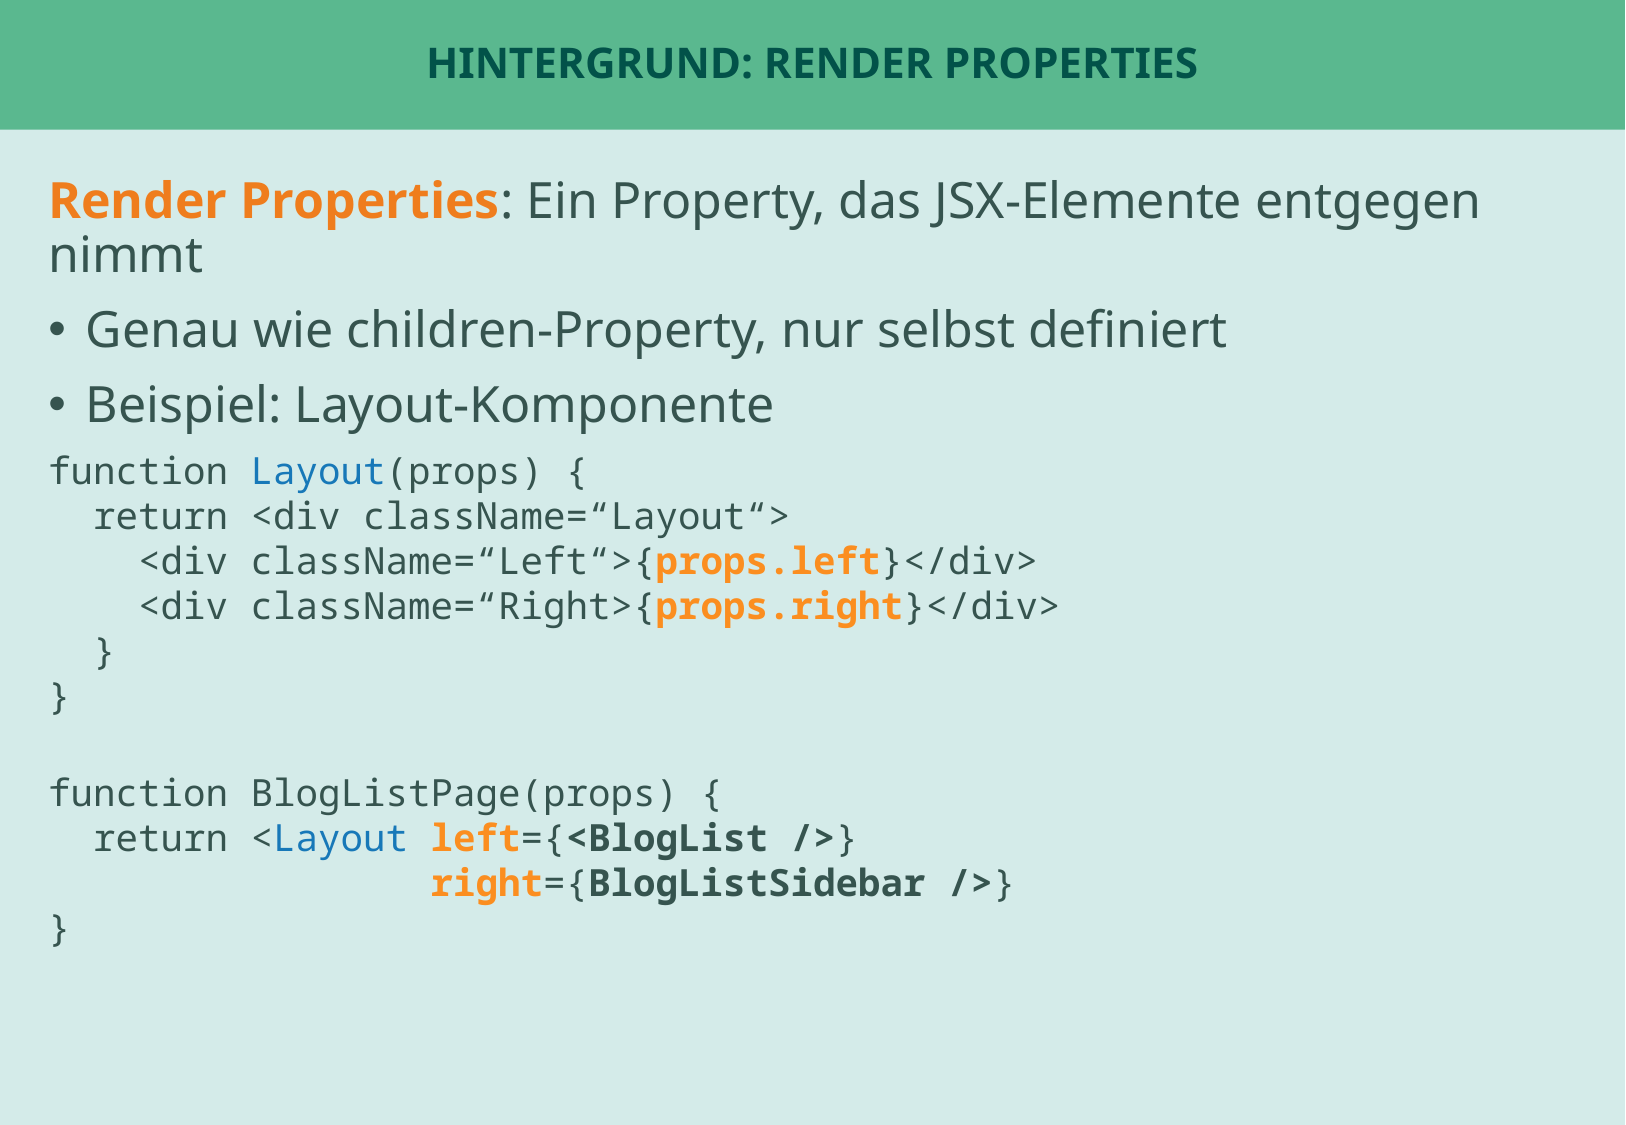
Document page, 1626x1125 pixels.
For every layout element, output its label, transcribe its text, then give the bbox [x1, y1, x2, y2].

title Hintergrund: Render Properties [0, 0, 1625, 130]
list Render Properties: Ein Property, das JSX-Elemente entgegen nimmt Genau wie children-Property, nur selbst definiert Beispiel: Layout-Komponente [33, 168, 1592, 1043]
text_box function Layout(props) { return <div className=“Layout“> <div className=“Left“>{props.left}</div> <div className=“Right>{props.right}</div> } } [33, 439, 1532, 725]
text_box function BlogListPage(props) { return <Layout left={<BlogList />} right={BlogListSidebar />} } [33, 761, 1532, 957]
